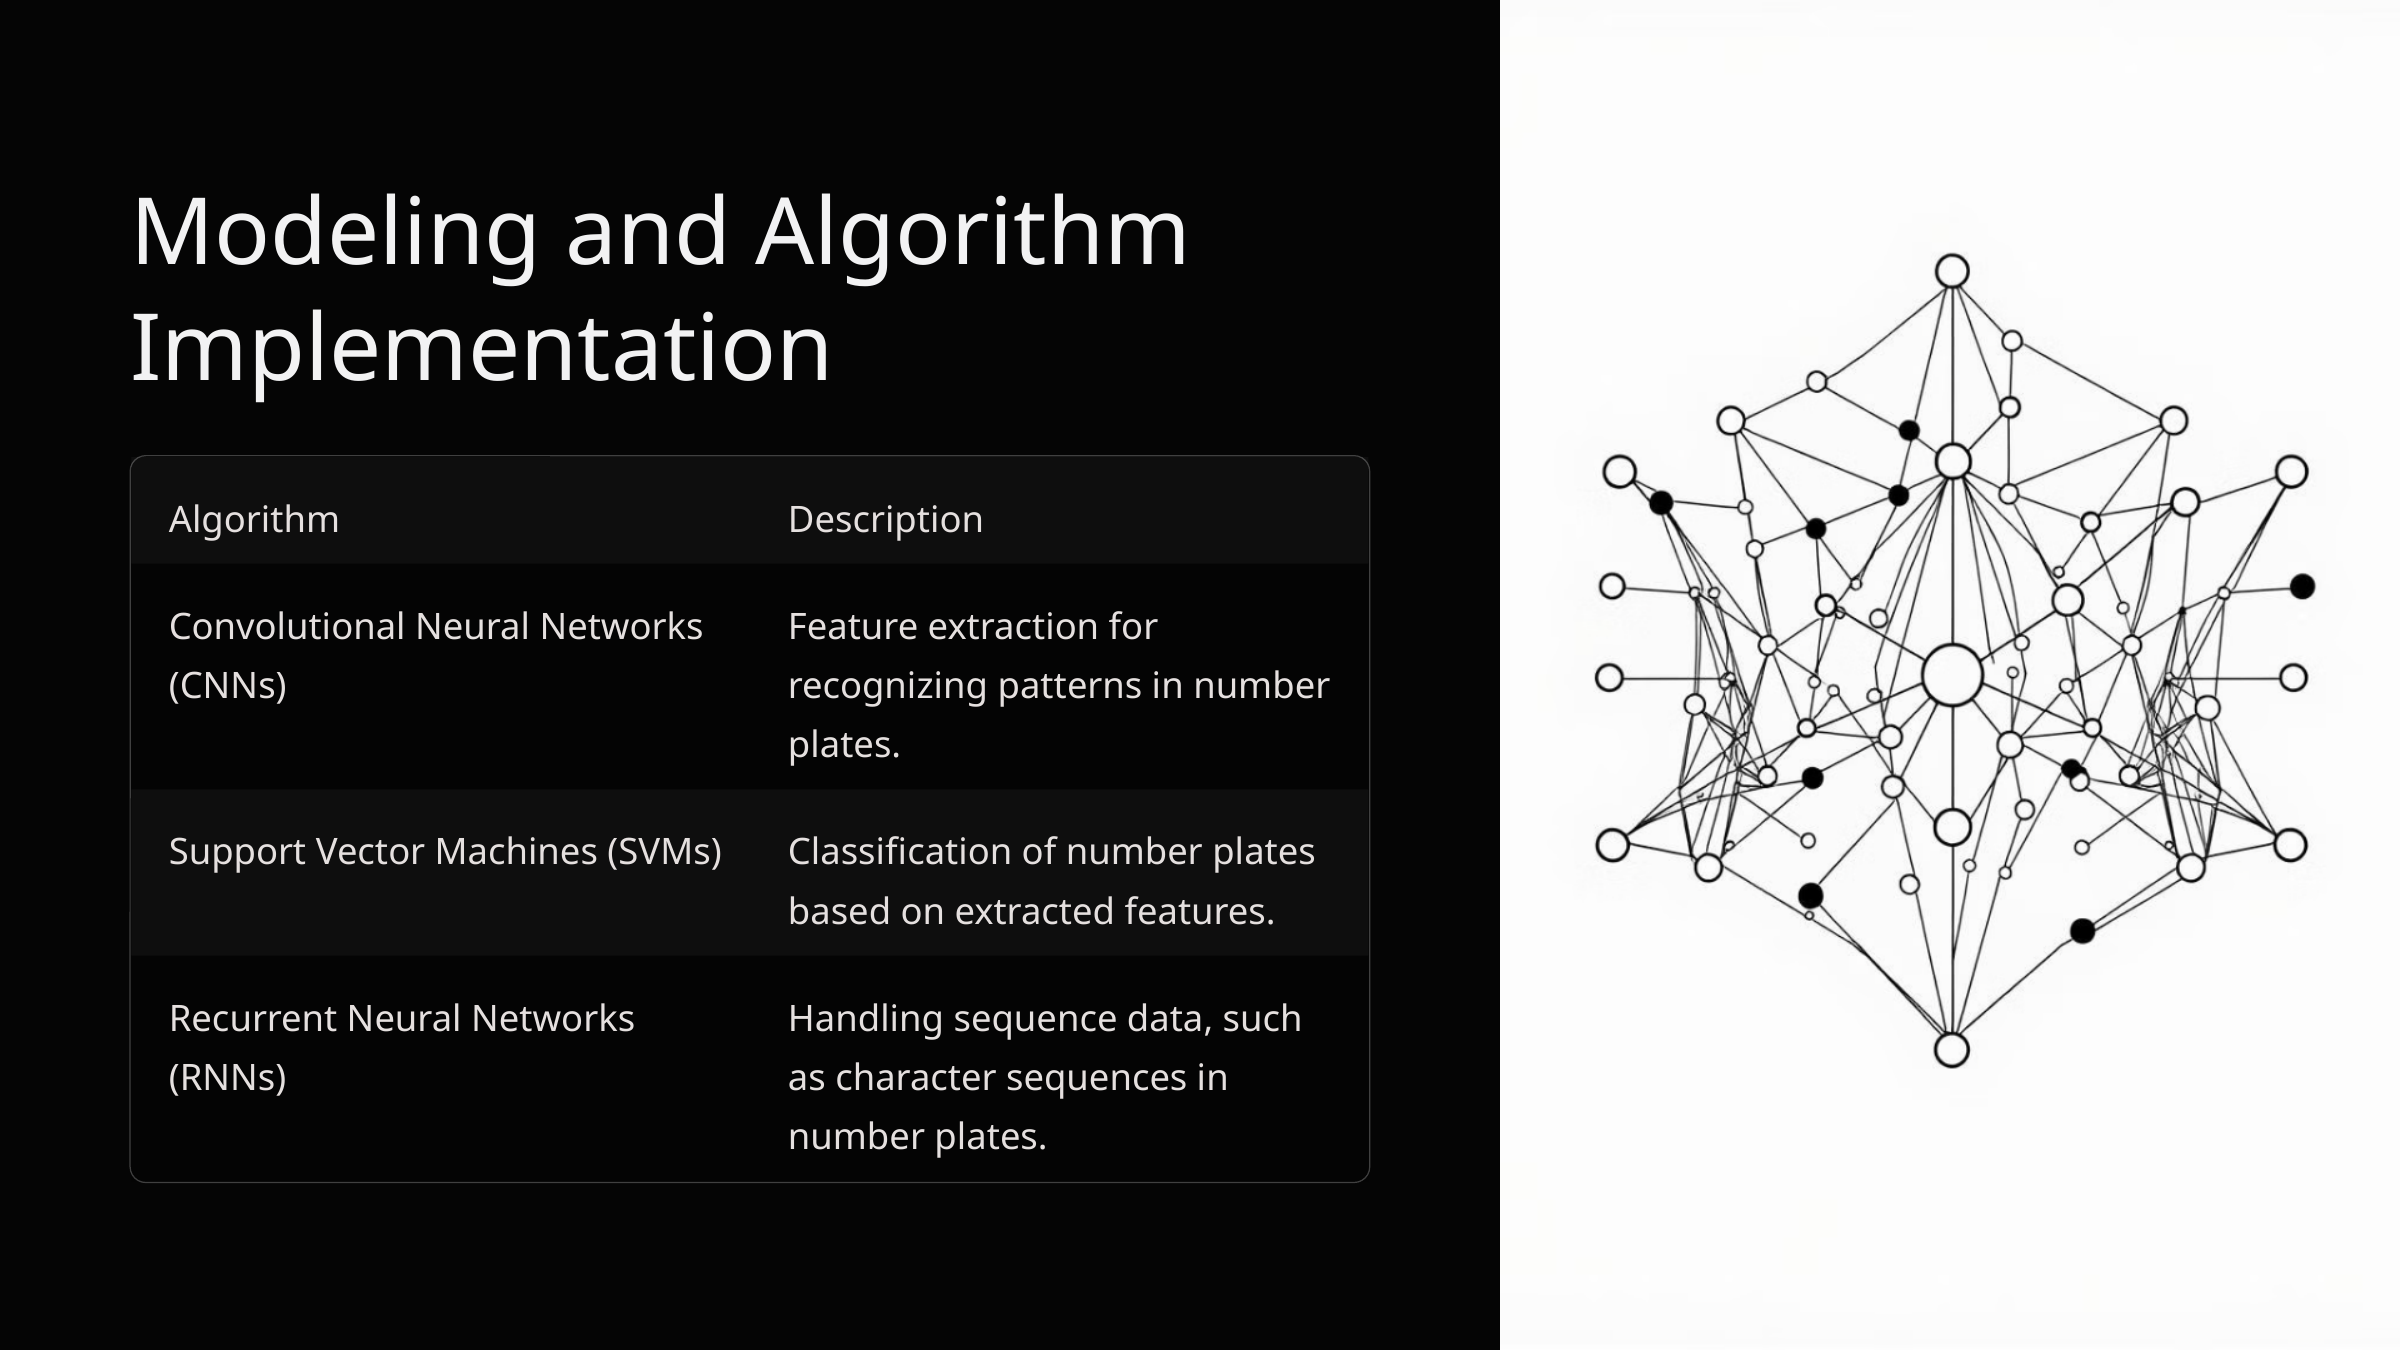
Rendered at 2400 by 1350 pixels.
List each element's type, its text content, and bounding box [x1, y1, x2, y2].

text_box Algorithm [168, 480, 713, 540]
text_box Modeling and Algorithm Implementation [130, 167, 1370, 400]
text_box Support Vector Machines (SVMs) [168, 812, 713, 873]
text_box [131, 456, 1369, 563]
text_box Convolutional Neural Networks (CNNs) [168, 587, 713, 707]
text_box Recurrent Neural Networks (RNNs) [168, 979, 713, 1099]
text_box Feature extraction for recognizing patterns in number plates. [787, 587, 1332, 766]
text_box Classification of number plates based on extracted features. [787, 812, 1332, 932]
text_box Handling sequence data, such as character sequences in number plates. [787, 979, 1332, 1158]
text_box [131, 563, 1369, 789]
text_box [131, 789, 1369, 955]
text_box [131, 955, 1369, 1182]
picture [1499, 0, 2400, 1350]
text_box Description [787, 480, 1332, 540]
